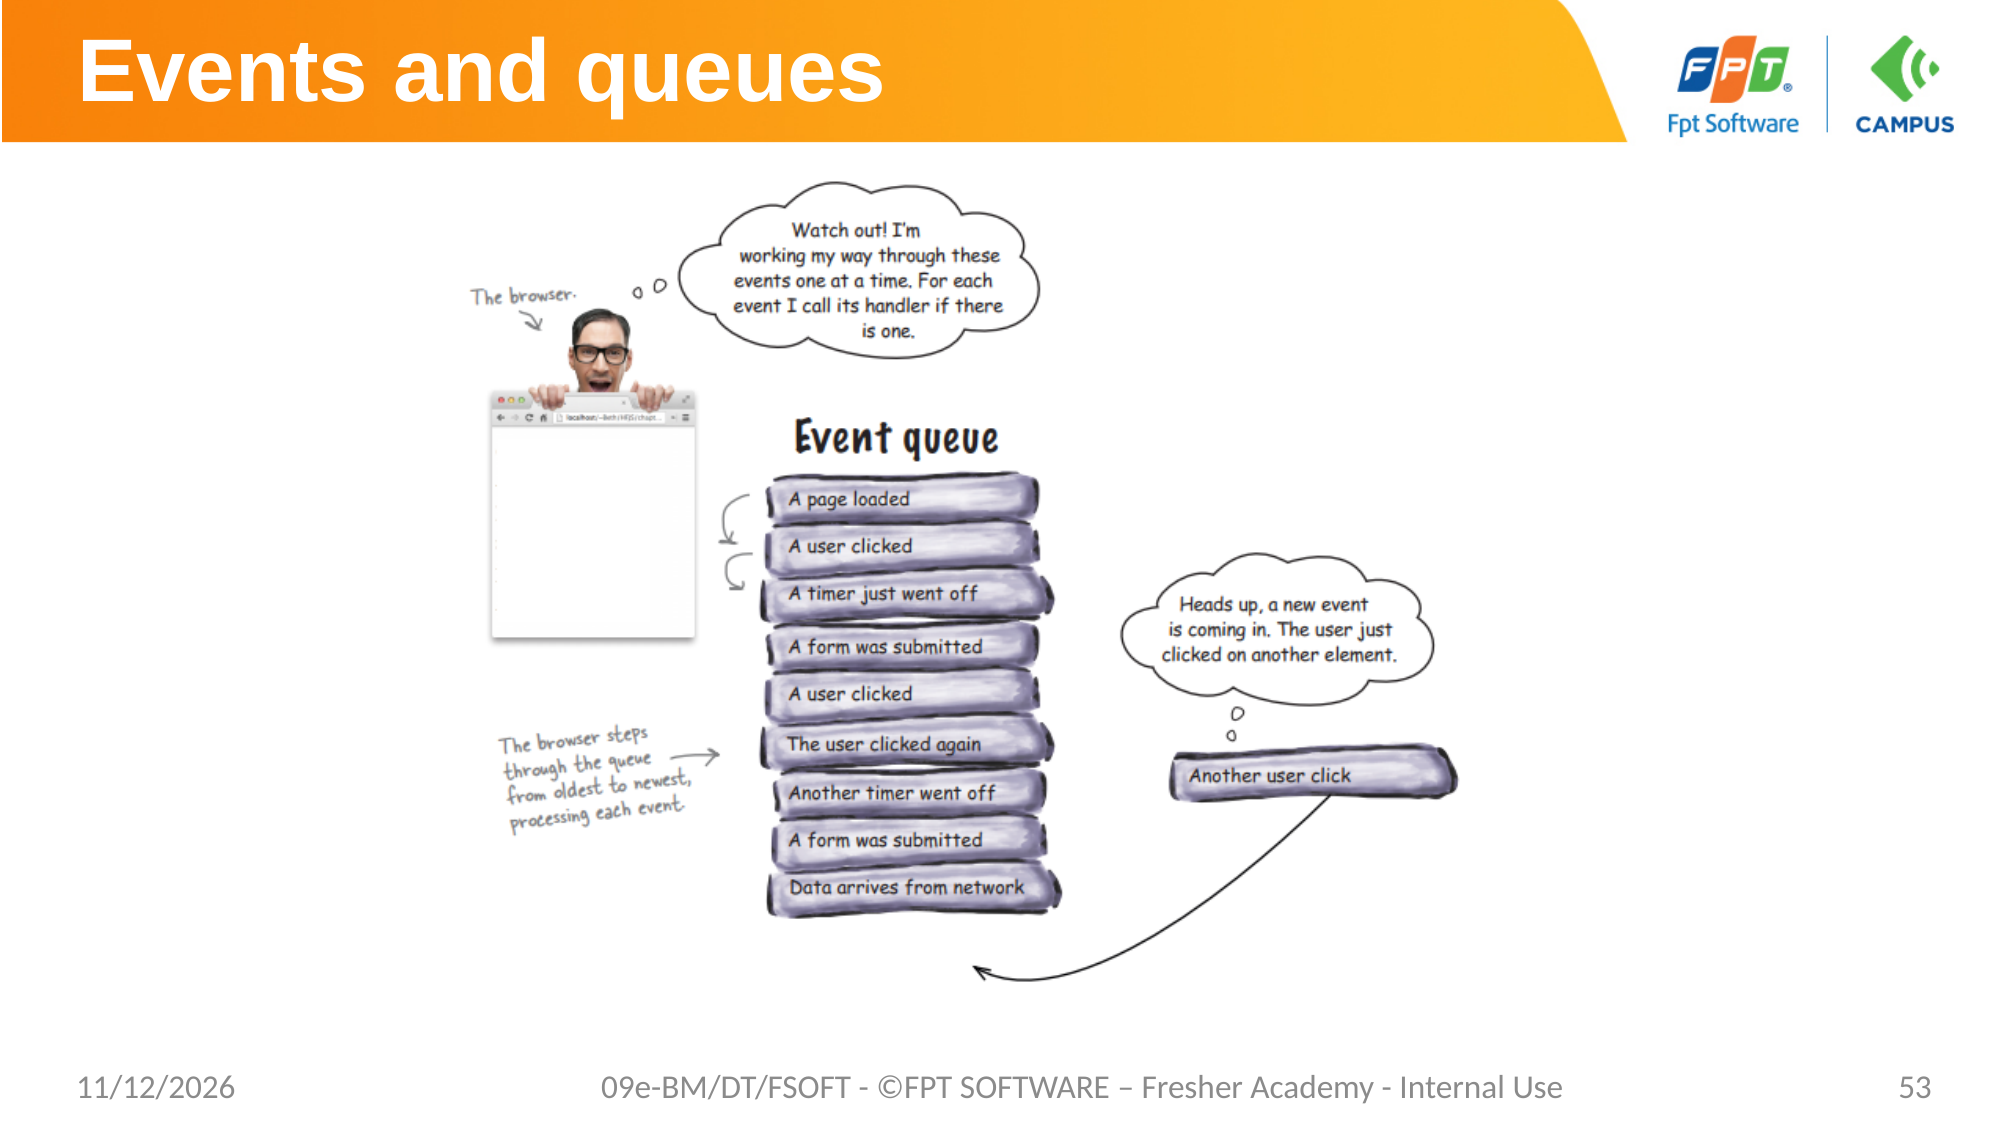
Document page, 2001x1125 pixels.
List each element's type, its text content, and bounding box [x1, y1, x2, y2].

picture [2, 0, 1998, 1125]
footer 09e-BM/DT/FSOFT - ©FPT SOFTWARE – Fresher Academy - Internal Use [385, 1055, 1780, 1116]
title Events and queues [62, 14, 1558, 119]
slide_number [60, 1055, 360, 1116]
slide_number 53 [1800, 1055, 1947, 1116]
